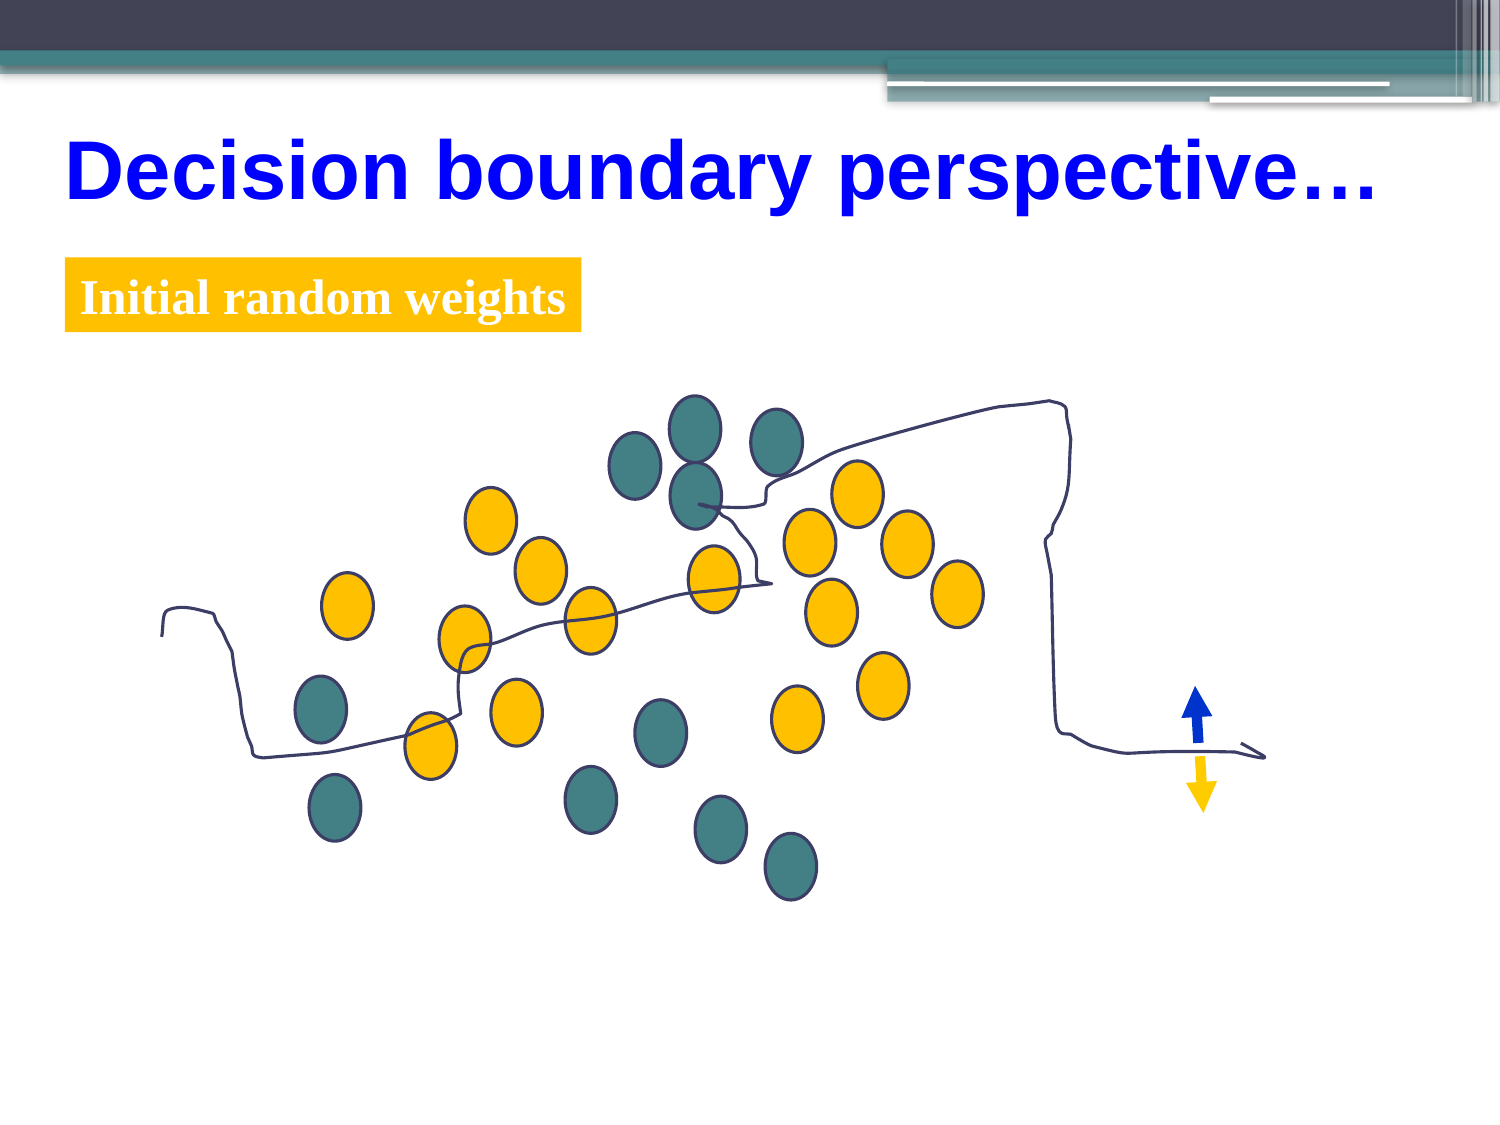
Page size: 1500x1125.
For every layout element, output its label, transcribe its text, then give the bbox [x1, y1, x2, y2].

text_box [607, 431, 663, 501]
text_box [667, 394, 723, 465]
text_box [749, 407, 805, 478]
text_box [860, 706, 904, 721]
text_box [633, 698, 689, 768]
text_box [1199, 755, 1204, 814]
text_box [160, 399, 1267, 760]
text_box [461, 667, 480, 675]
text_box [513, 535, 569, 606]
text_box [307, 772, 363, 843]
text_box [319, 571, 375, 641]
text_box [463, 485, 519, 556]
text_box [668, 463, 724, 531]
text_box [563, 764, 619, 835]
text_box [1194, 685, 1199, 744]
text_box [437, 604, 493, 665]
text_box [769, 698, 825, 755]
title Decision boundary perspective… [50, 104, 1493, 228]
text_box [693, 794, 749, 865]
text_box [403, 721, 459, 781]
text_box [686, 544, 742, 591]
text_box Initial random weights [64, 257, 582, 333]
text_box [563, 585, 618, 619]
text_box [489, 677, 544, 748]
text_box [763, 831, 819, 902]
